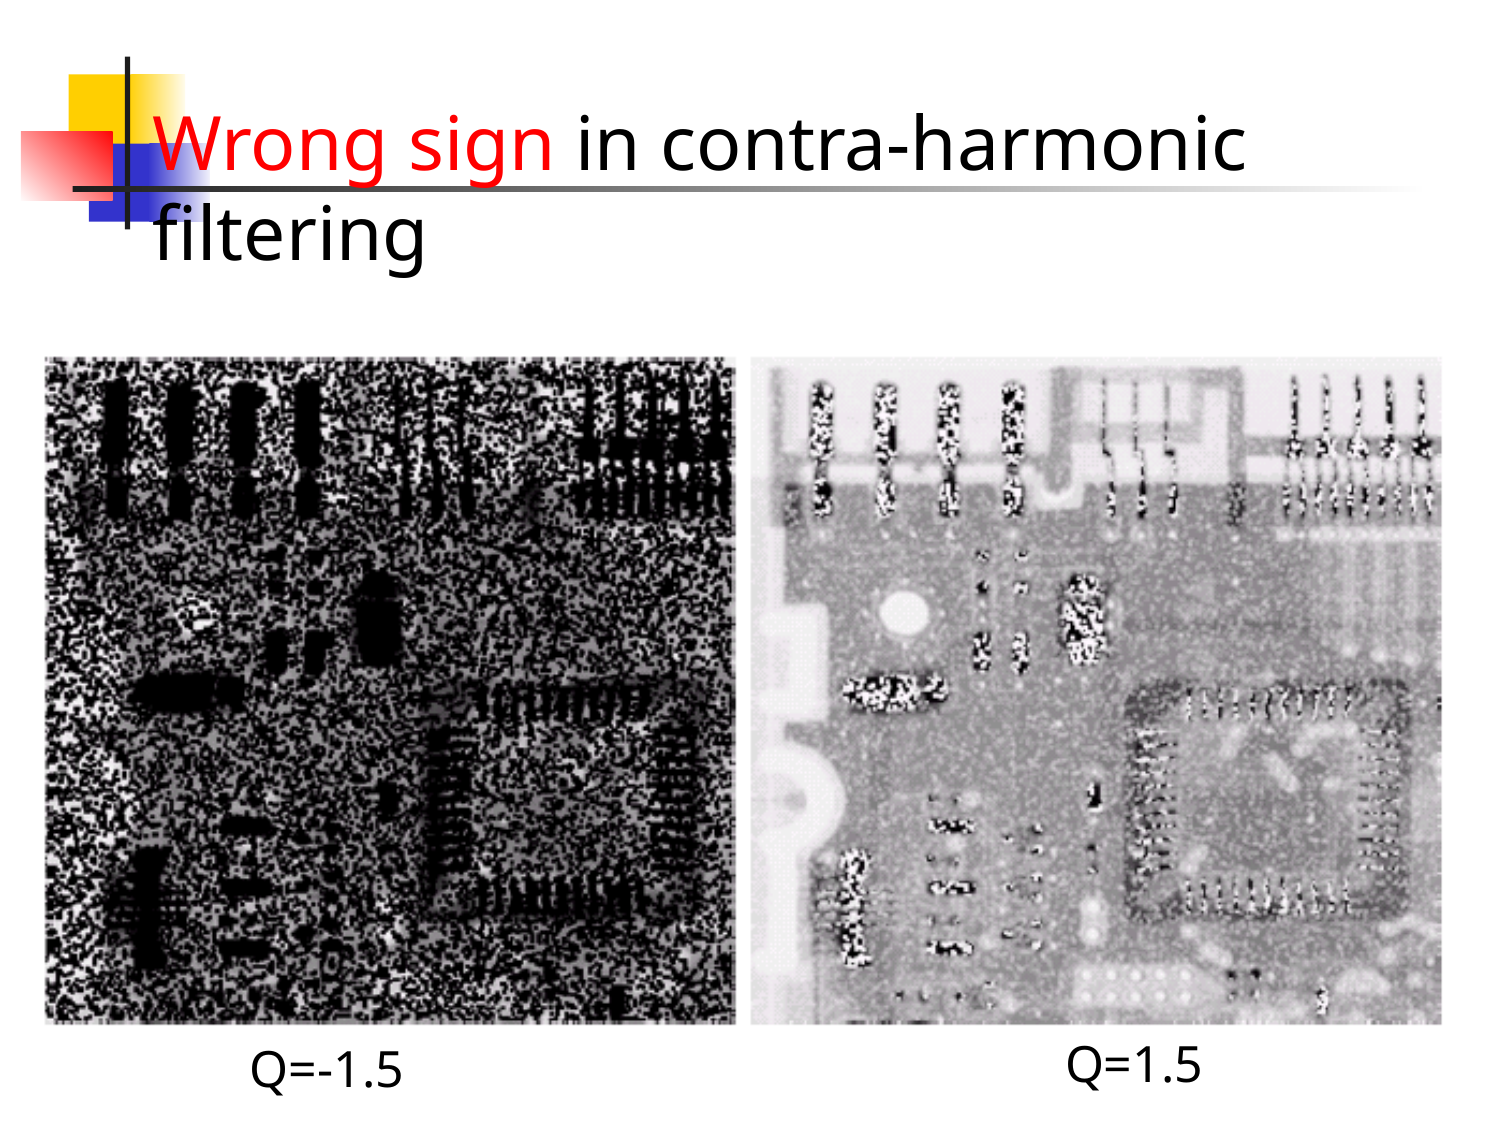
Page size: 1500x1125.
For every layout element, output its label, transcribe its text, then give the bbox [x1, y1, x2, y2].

picture [37, 349, 1463, 1037]
text_box Q=-1.5 [234, 1044, 425, 1106]
text_box Q=1.5 [1049, 1044, 1222, 1100]
text_box Wrong sign in contra-harmonic filtering [137, 87, 1466, 283]
